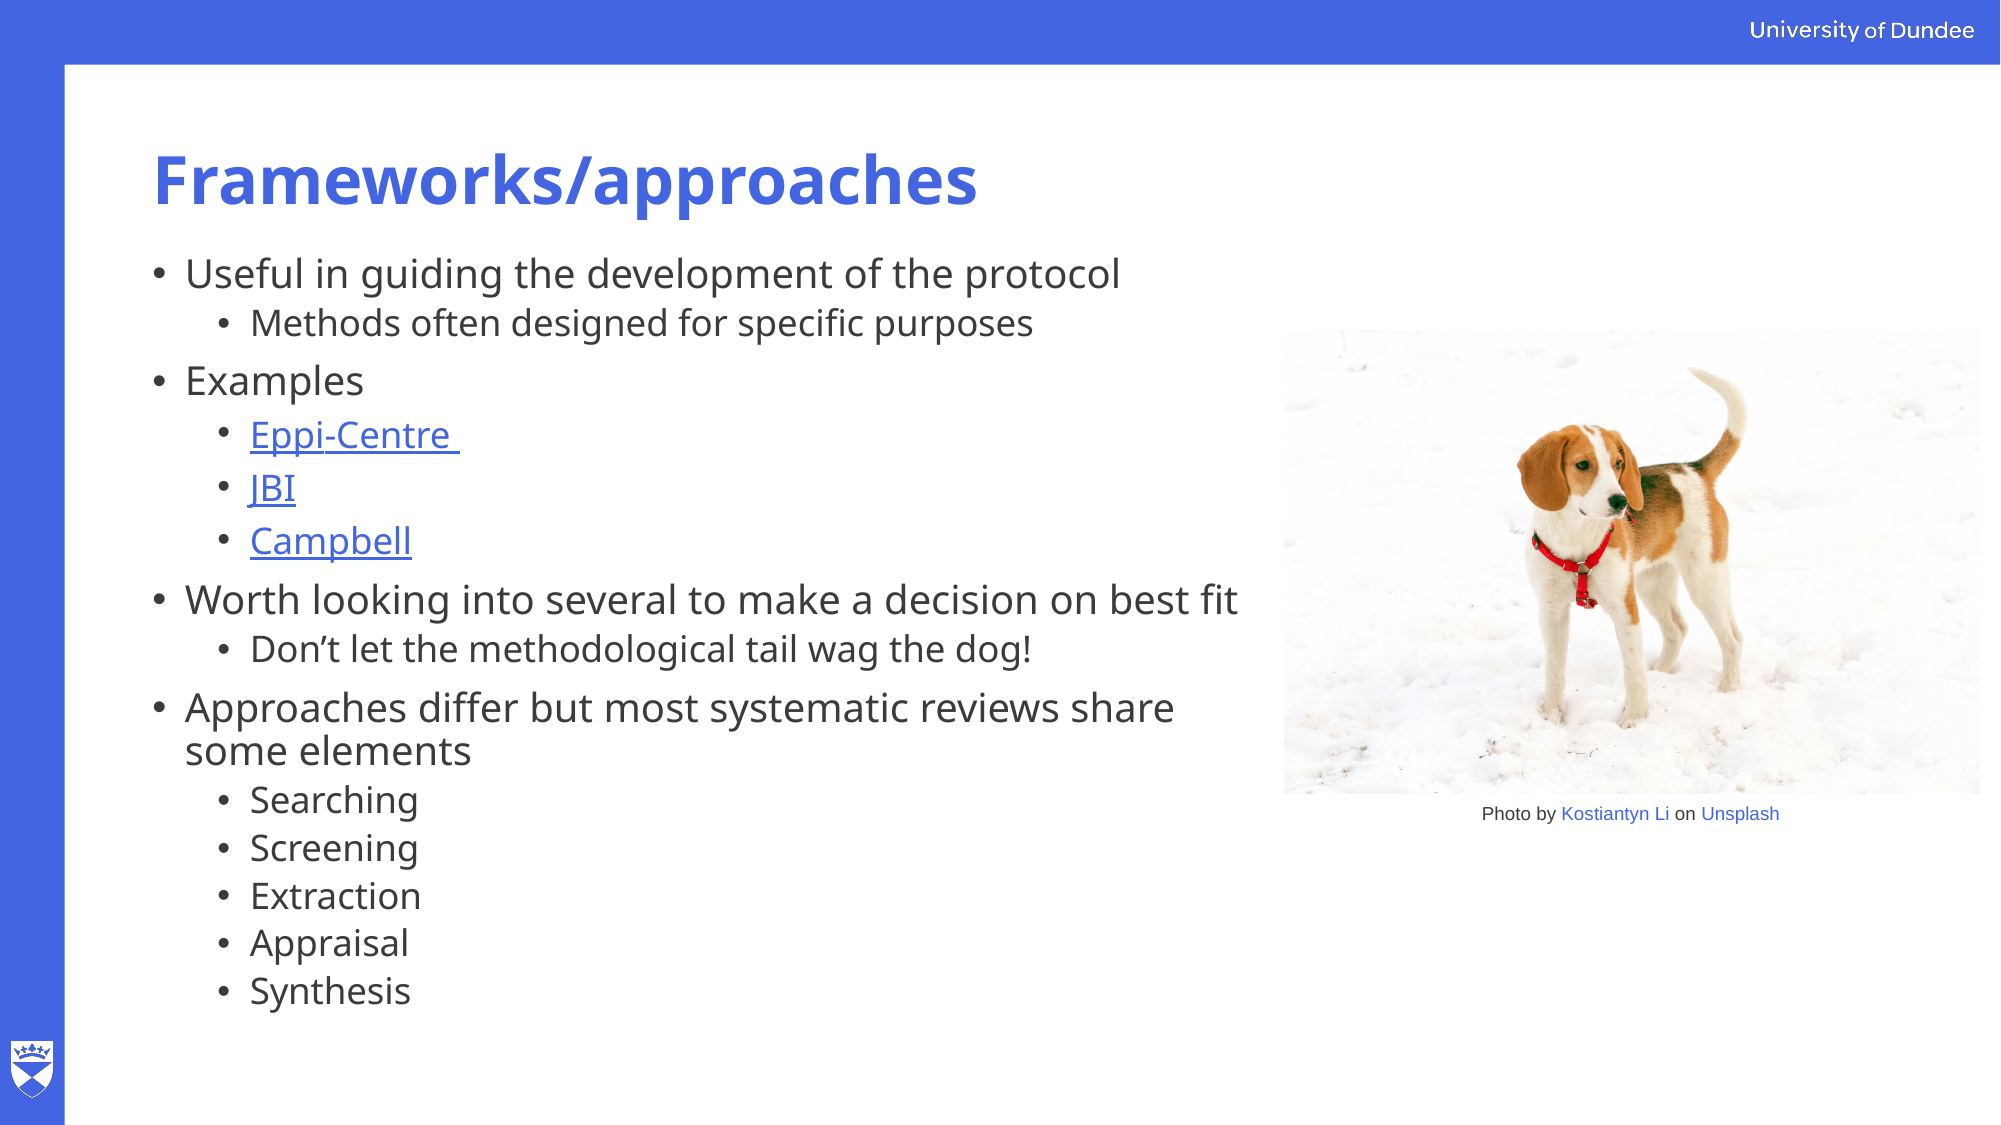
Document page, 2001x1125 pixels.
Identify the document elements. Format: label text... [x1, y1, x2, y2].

list Useful in guiding the development of the protocol Methods often designed for specific purposes Examples Eppi-Centre JBI Campbell Worth looking into several to make a decision on best fit Don’t let the methodological tail wag the dog! Approaches differ but most systematic reviews share some elements Searching Screening Extraction Appraisal Synthesis [137, 246, 1285, 1022]
title Frameworks/approaches [137, 127, 1285, 238]
picture [1751, 20, 1974, 42]
picture [1284, 330, 1980, 794]
list Photo by Kostiantyn Li on Unsplash [1466, 794, 1797, 1125]
picture [11, 1041, 53, 1098]
